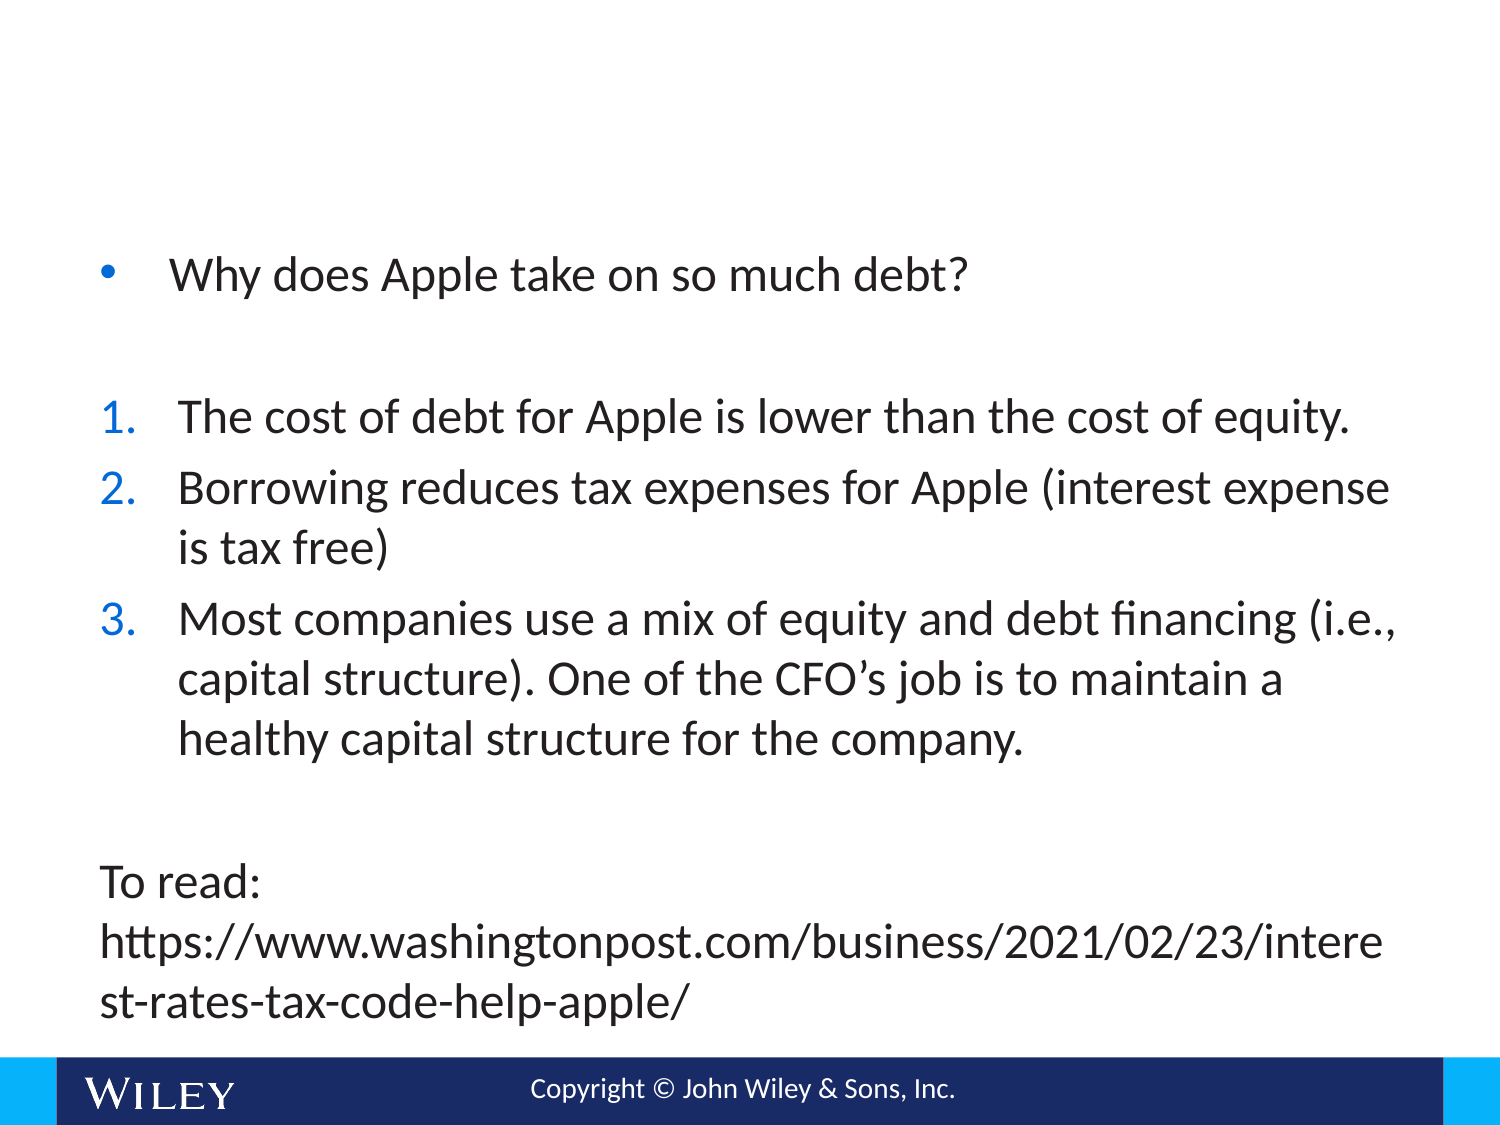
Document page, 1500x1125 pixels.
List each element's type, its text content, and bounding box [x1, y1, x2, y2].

list Why does Apple take on so much debt? The cost of debt for Apple is lower than the cost of equity. Borrowing reduces tax expenses for Apple (interest expense is tax free) Most companies use a mix of equity and debt financing (i.e., capital structure). One of the CFO’s job is to maintain a healthy capital structure for the company. To read: https://www.washingtonpost.com/business/2021/02/23/interest-rates-tax-code-help-apple/ [84, 233, 1416, 1048]
